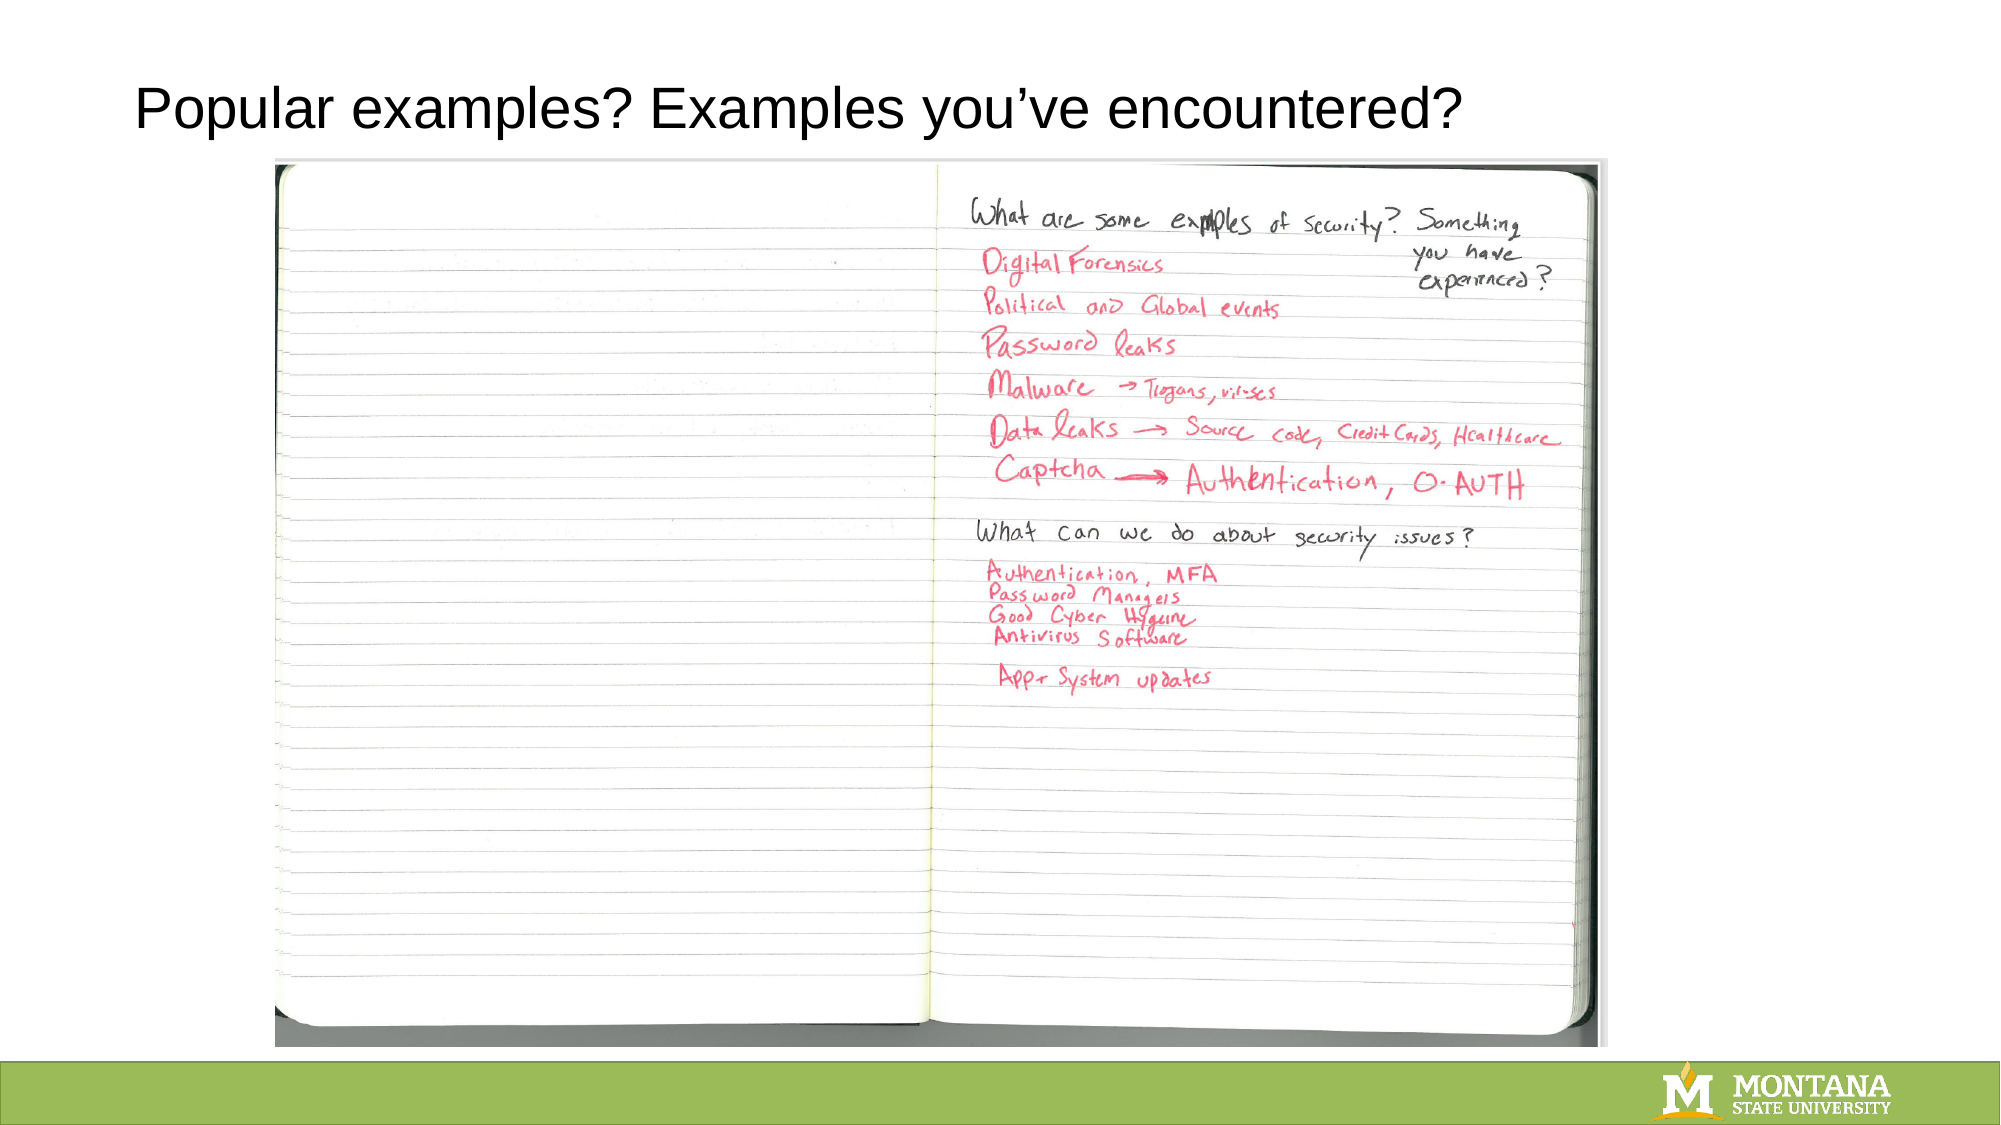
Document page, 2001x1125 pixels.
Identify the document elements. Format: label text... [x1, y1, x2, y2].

picture [274, 158, 1608, 1047]
picture [1649, 1060, 1892, 1122]
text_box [1892, 1060, 2000, 1125]
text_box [0, 1060, 1647, 1125]
text_box Popular examples? Examples you’ve encountered? [119, 62, 1481, 148]
